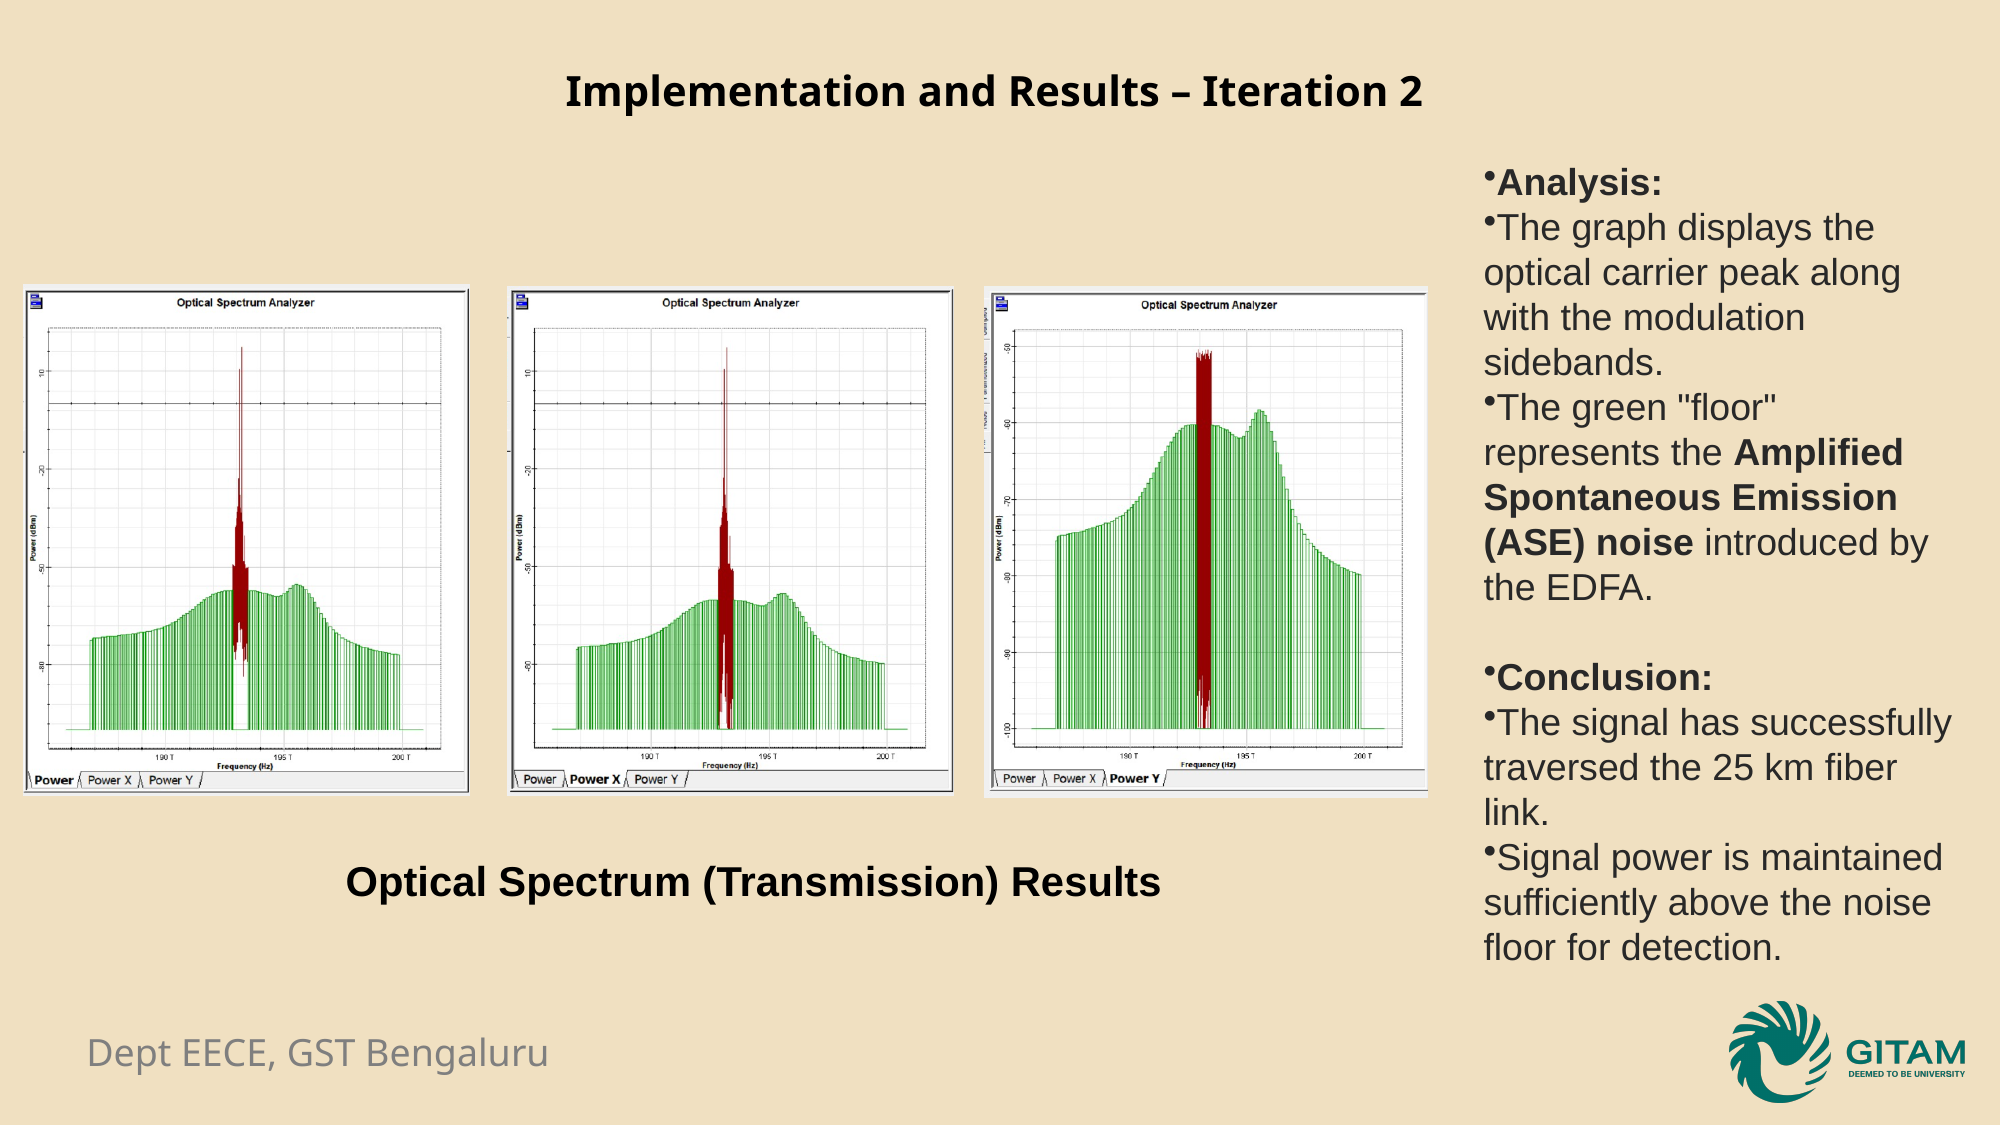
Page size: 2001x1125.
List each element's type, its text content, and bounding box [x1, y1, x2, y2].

text_box Analysis: The graph displays the optical carrier peak along with the modulation sidebands. The green "floor" represents the Amplified Spontaneous Emission (ASE) noise introduced by the EDFA. Conclusion: The signal has successfully traversed the 25 km fiber link. Signal power is maintained sufficiently above the noise floor for detection. [1468, 150, 1977, 1021]
picture [984, 286, 1428, 798]
text_box Implementation and Results – Iteration 2 [499, 57, 1501, 123]
picture [507, 286, 954, 797]
picture [23, 283, 470, 797]
picture [1729, 1021, 1965, 1103]
text_box Optical Spectrum (Transmission) Results [330, 847, 1332, 913]
